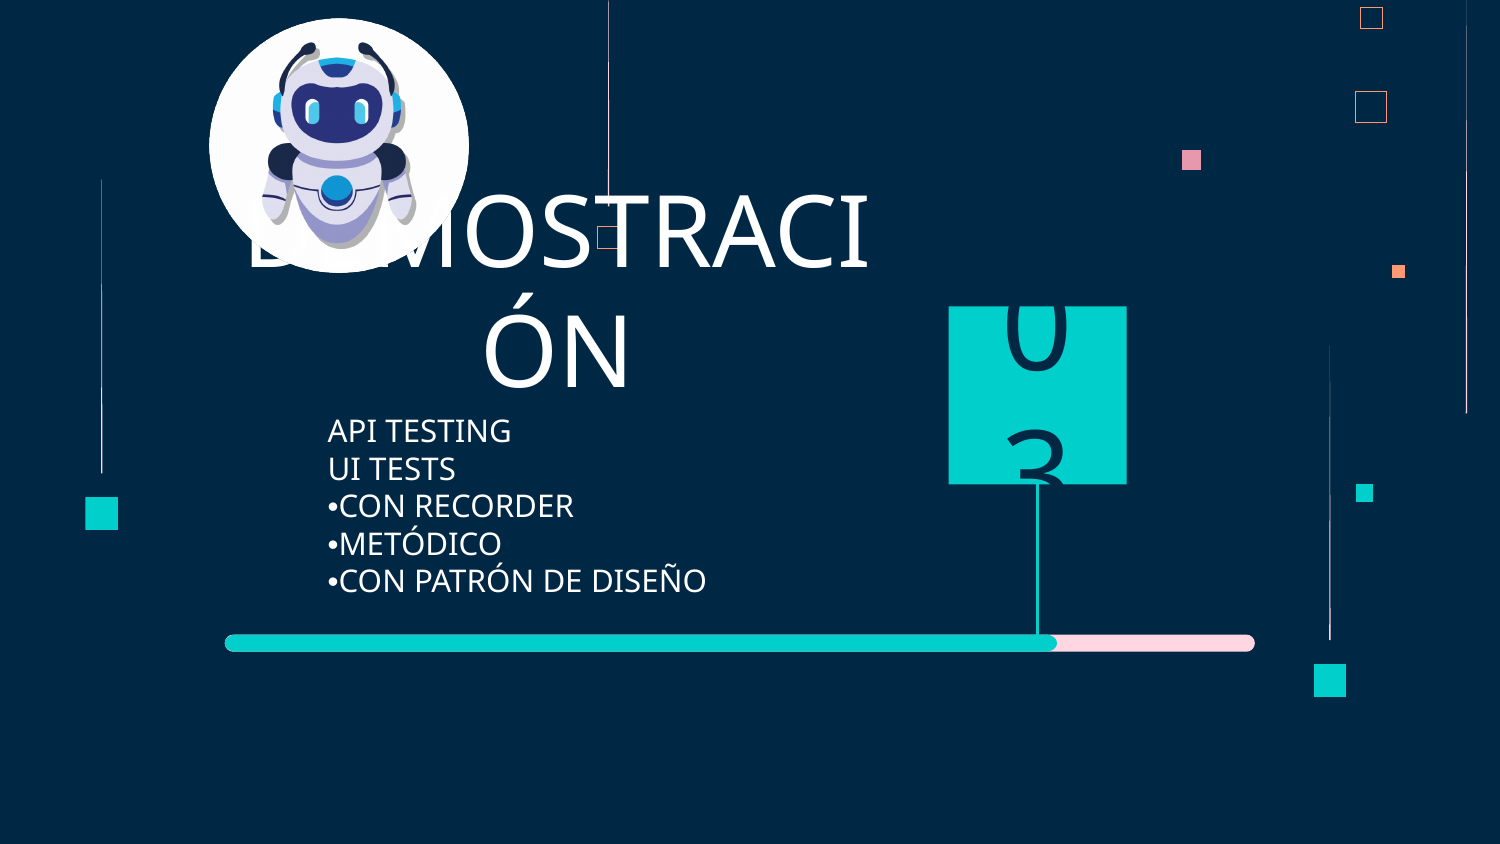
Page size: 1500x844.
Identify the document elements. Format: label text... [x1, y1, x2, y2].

text_box [948, 306, 1127, 485]
picture [209, 17, 469, 273]
text_box [1049, 634, 1255, 652]
subtitle API TESTING UI TESTS •CON RECORDER •METÓDICO •CON PATRÓN DE DISEñO [293, 396, 803, 569]
text_box [224, 634, 1058, 652]
title 03 [957, 348, 1119, 443]
title DEMOSTRACIÓN [224, 285, 890, 422]
